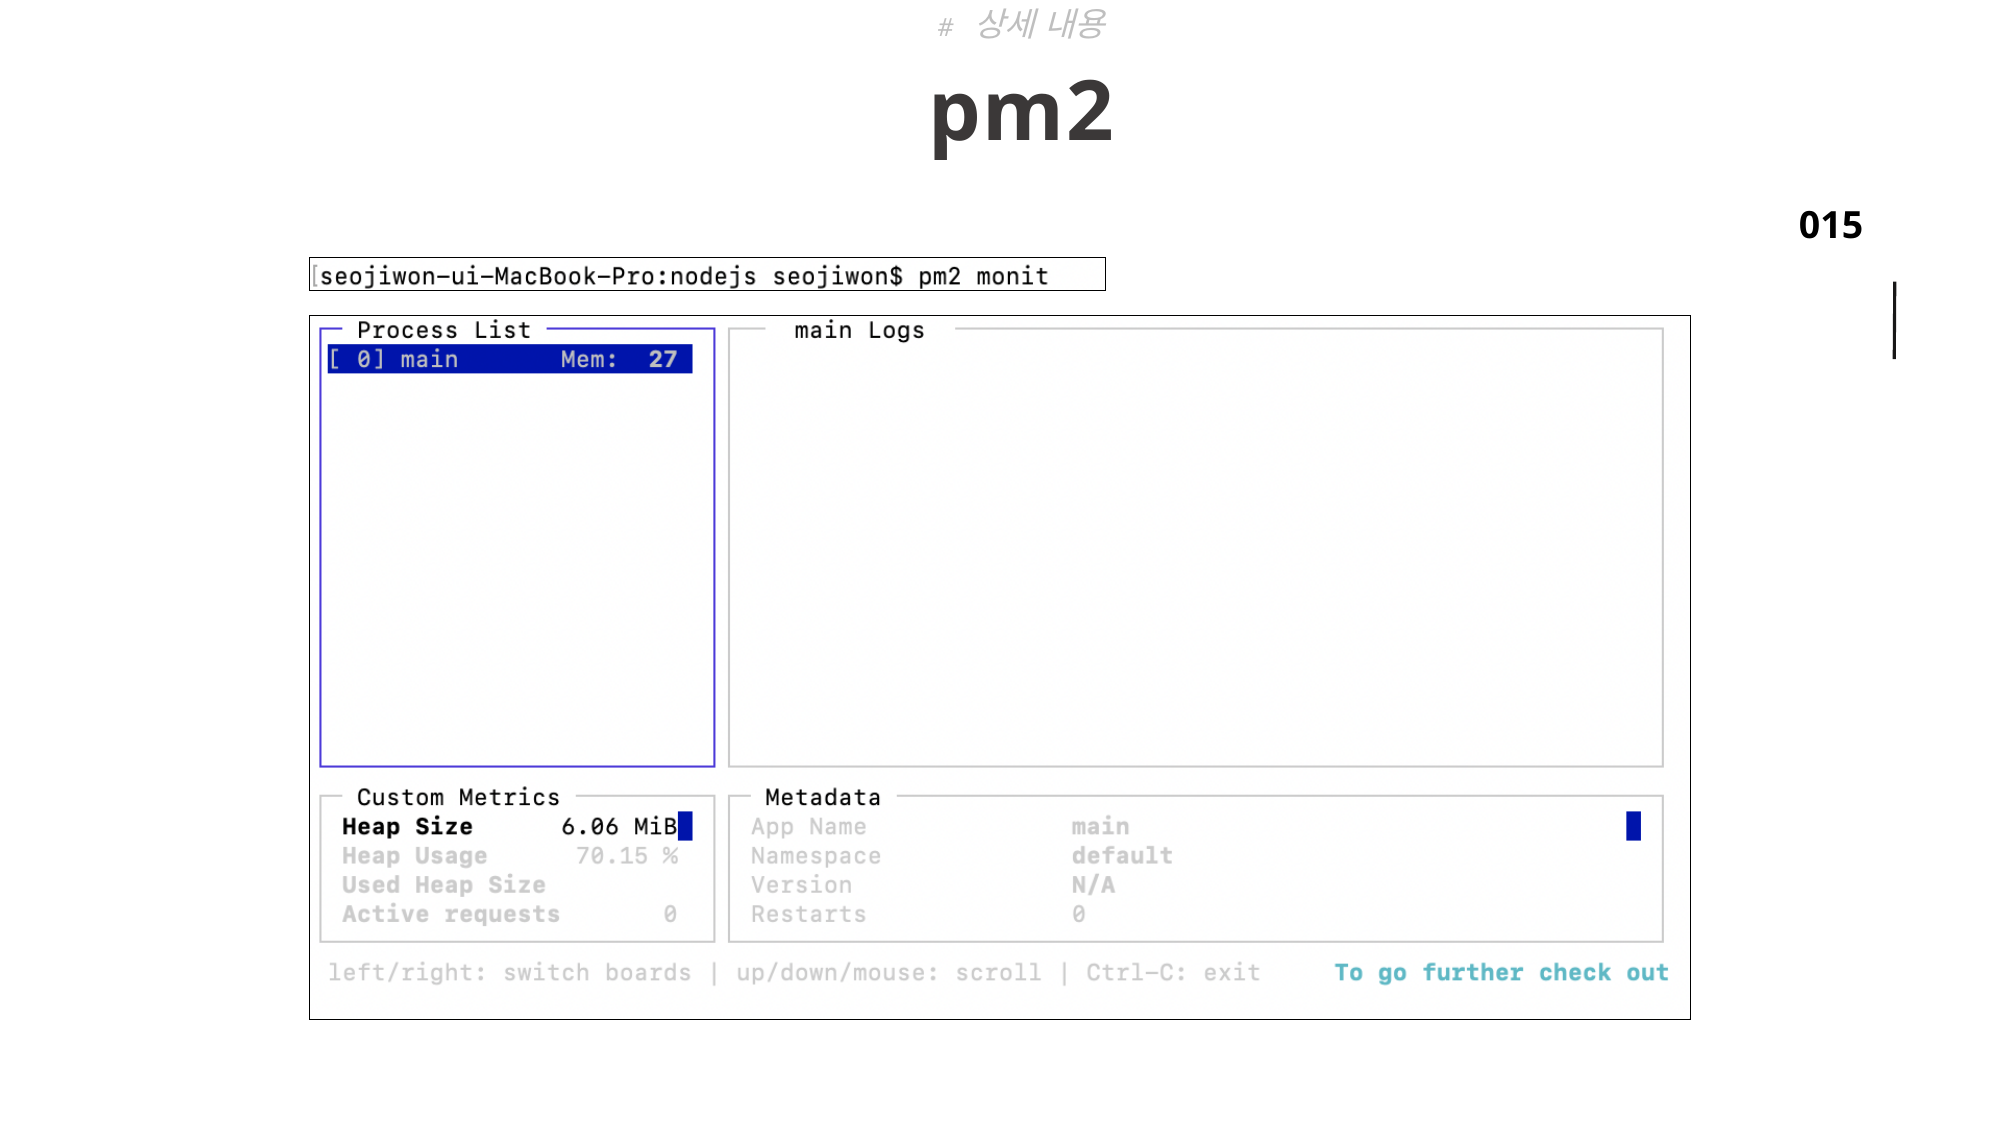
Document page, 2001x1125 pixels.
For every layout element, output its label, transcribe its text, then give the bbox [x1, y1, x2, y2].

text_box # 상세 내용 [696, 0, 1346, 62]
text_box pm2 [370, 61, 1672, 196]
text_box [309, 256, 1691, 1020]
